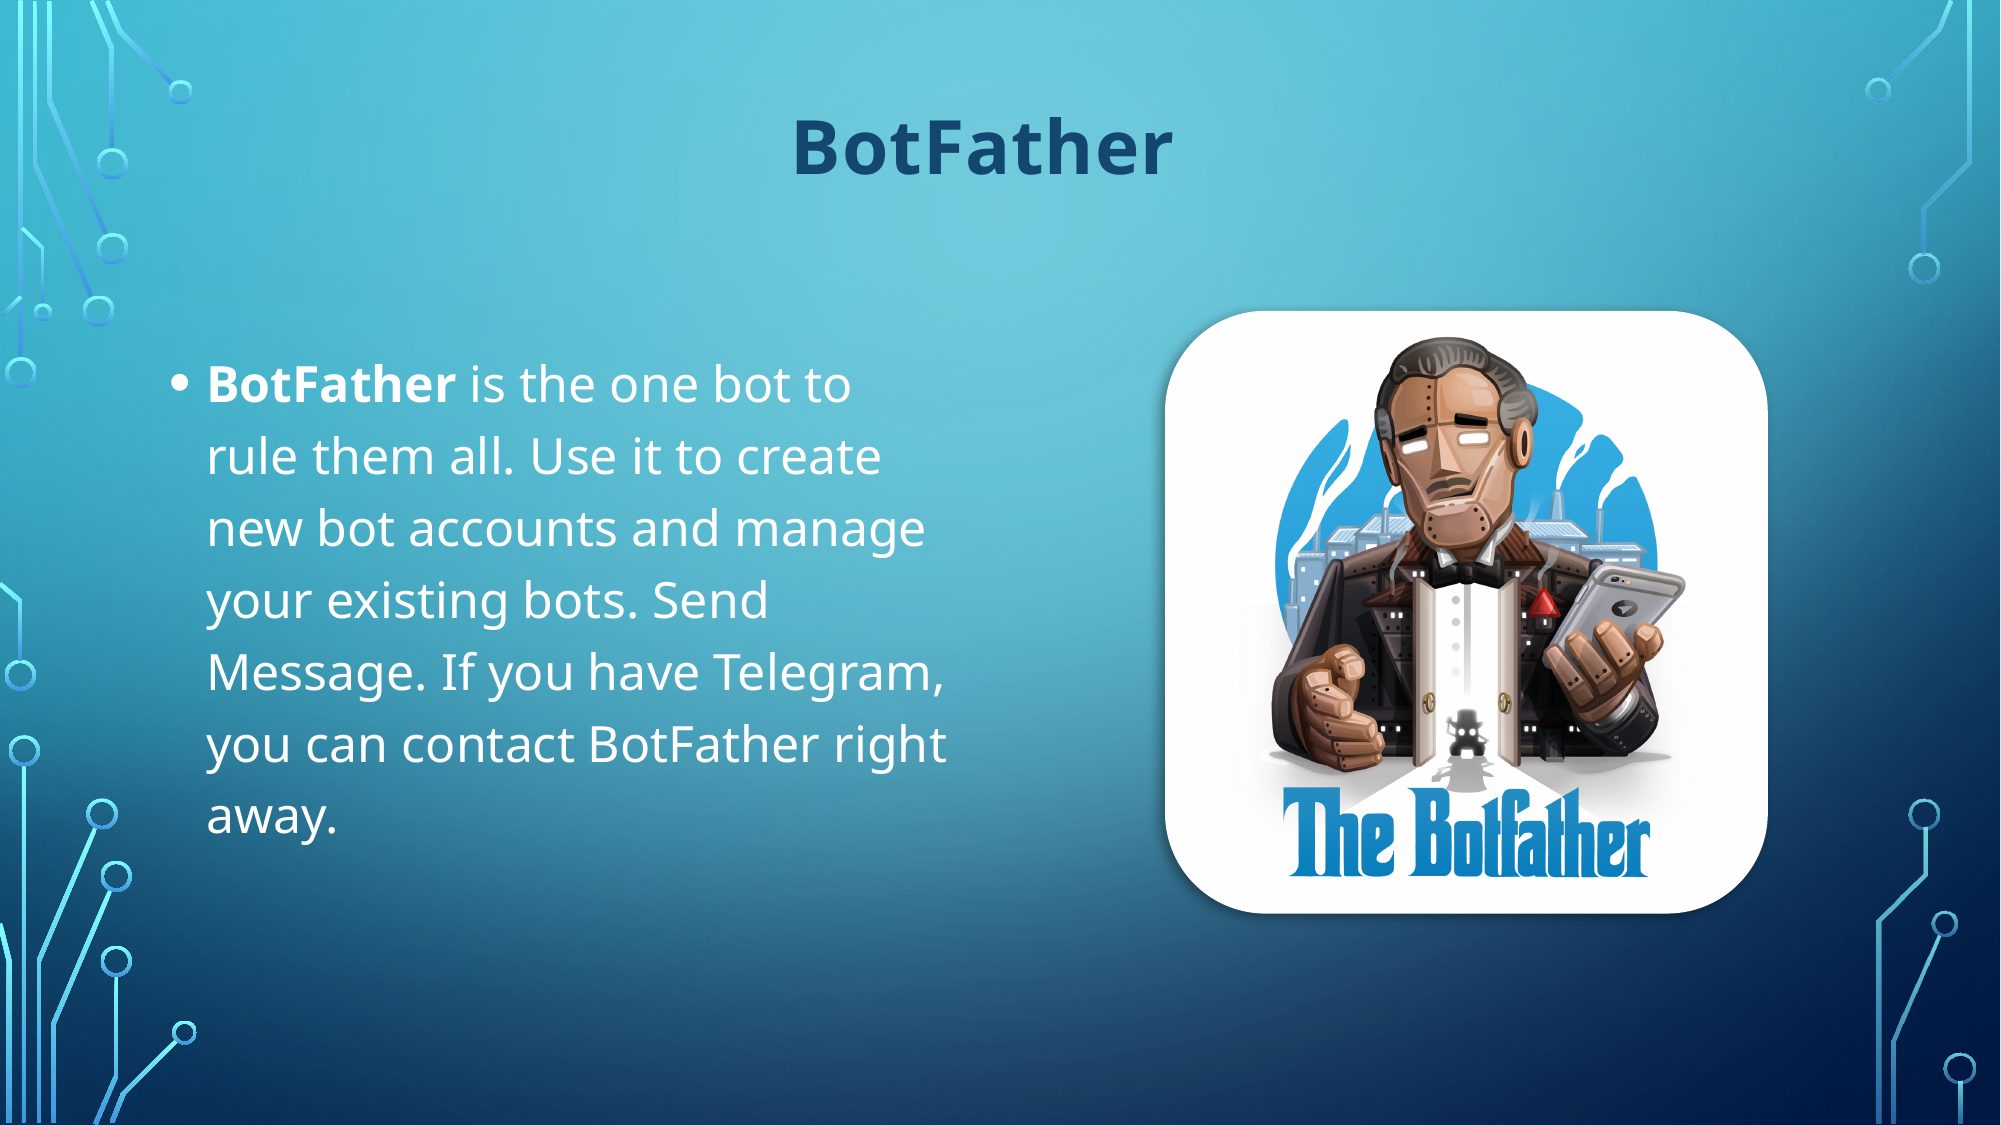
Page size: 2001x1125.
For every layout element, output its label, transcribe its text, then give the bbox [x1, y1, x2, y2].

list BotFather is the one bot to rule them all. Use it to create new bot accounts and manage your existing bots. Send Message. If you have Telegram, you can contact BotFather right away. [153, 332, 967, 914]
picture [1164, 310, 1769, 914]
title BotFather [744, 80, 1222, 221]
